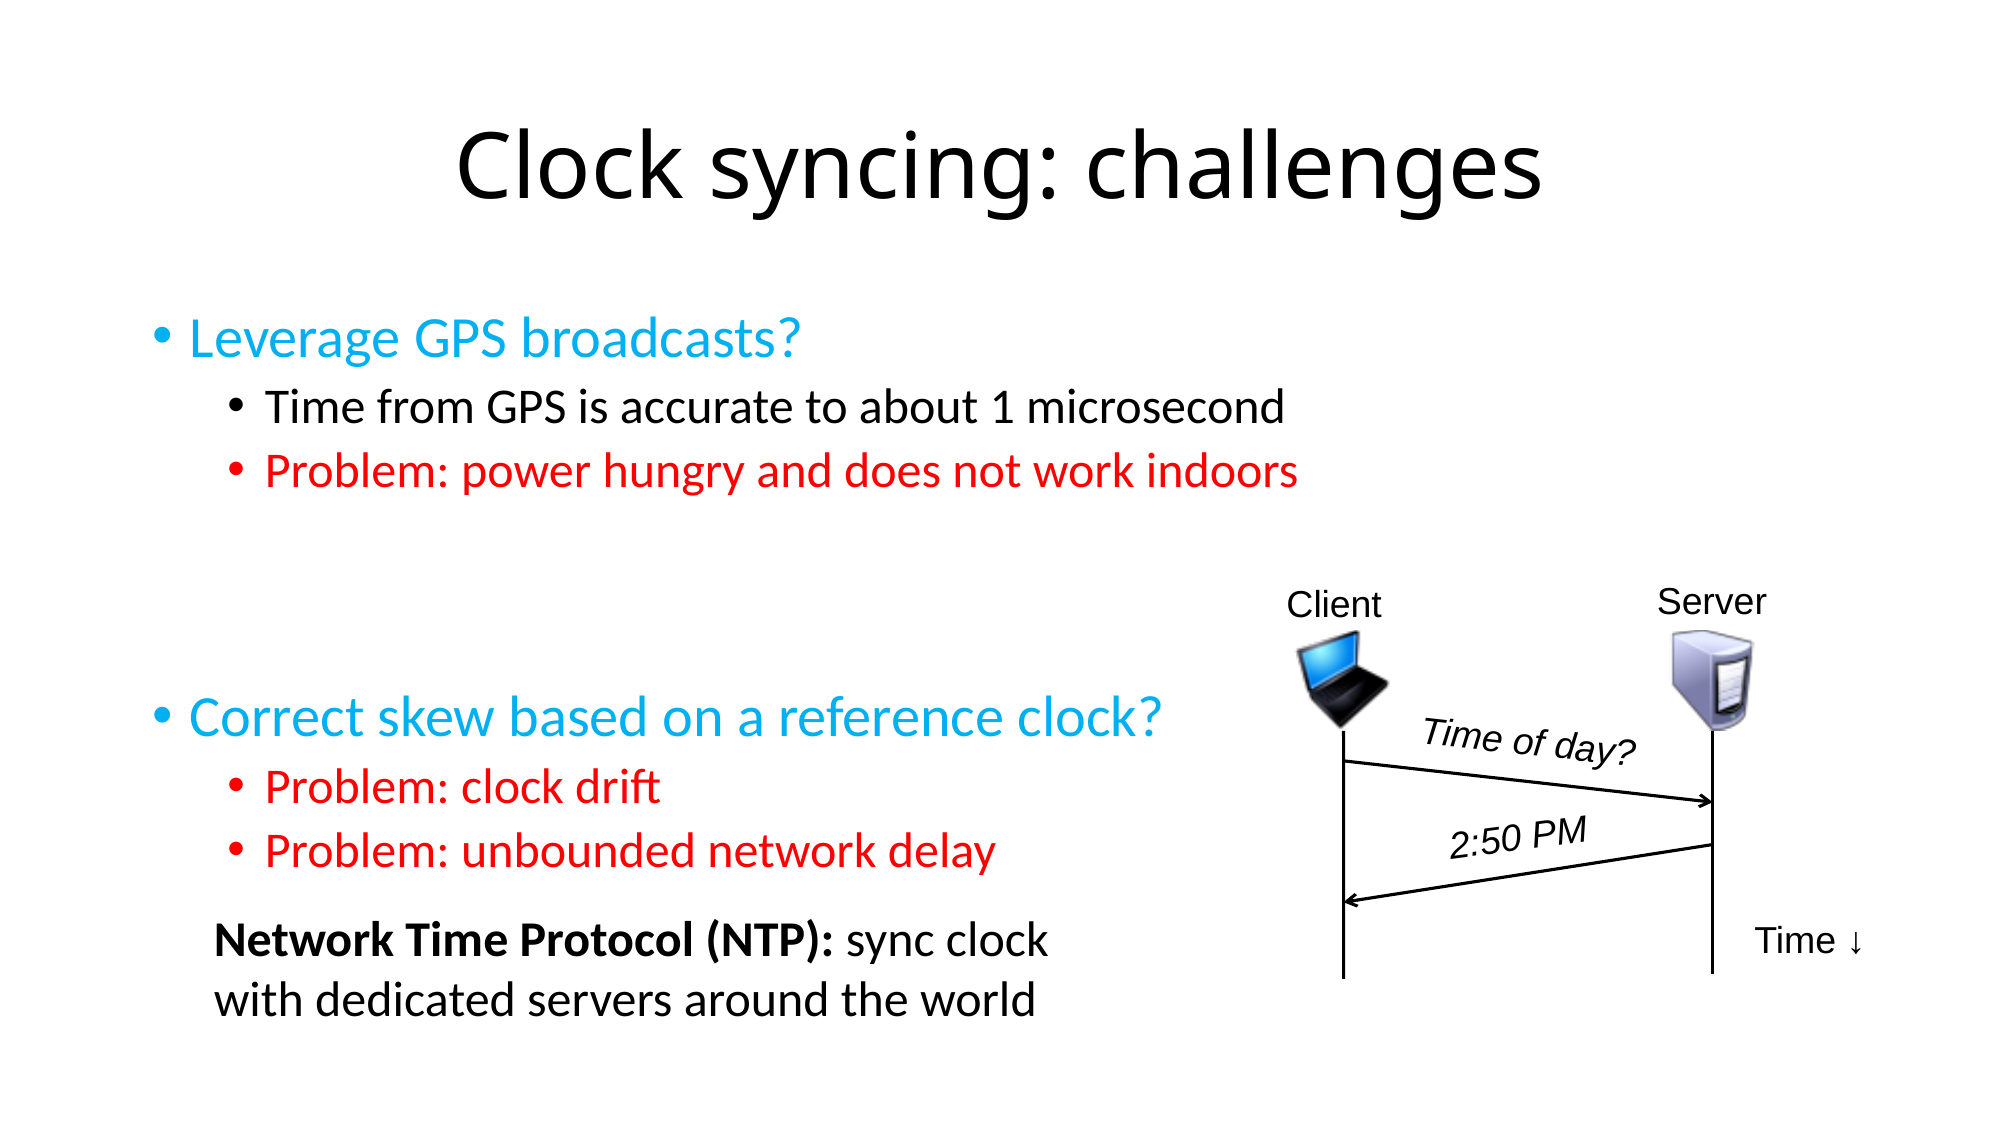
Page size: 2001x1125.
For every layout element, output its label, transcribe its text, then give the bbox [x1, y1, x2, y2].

text_box Network Time Protocol (NTP): sync clock with dedicated servers around the world [199, 899, 1091, 1034]
list Leverage GPS broadcasts? Time from GPS is accurate to about 1 microsecond Problem: power hungry and does not work indoors Correct skew based on a reference clock? Problem: clock drift Problem: unbounded network delay [137, 299, 1863, 1014]
title Clock syncing: challenges [137, 59, 1863, 278]
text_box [1275, 576, 1891, 979]
